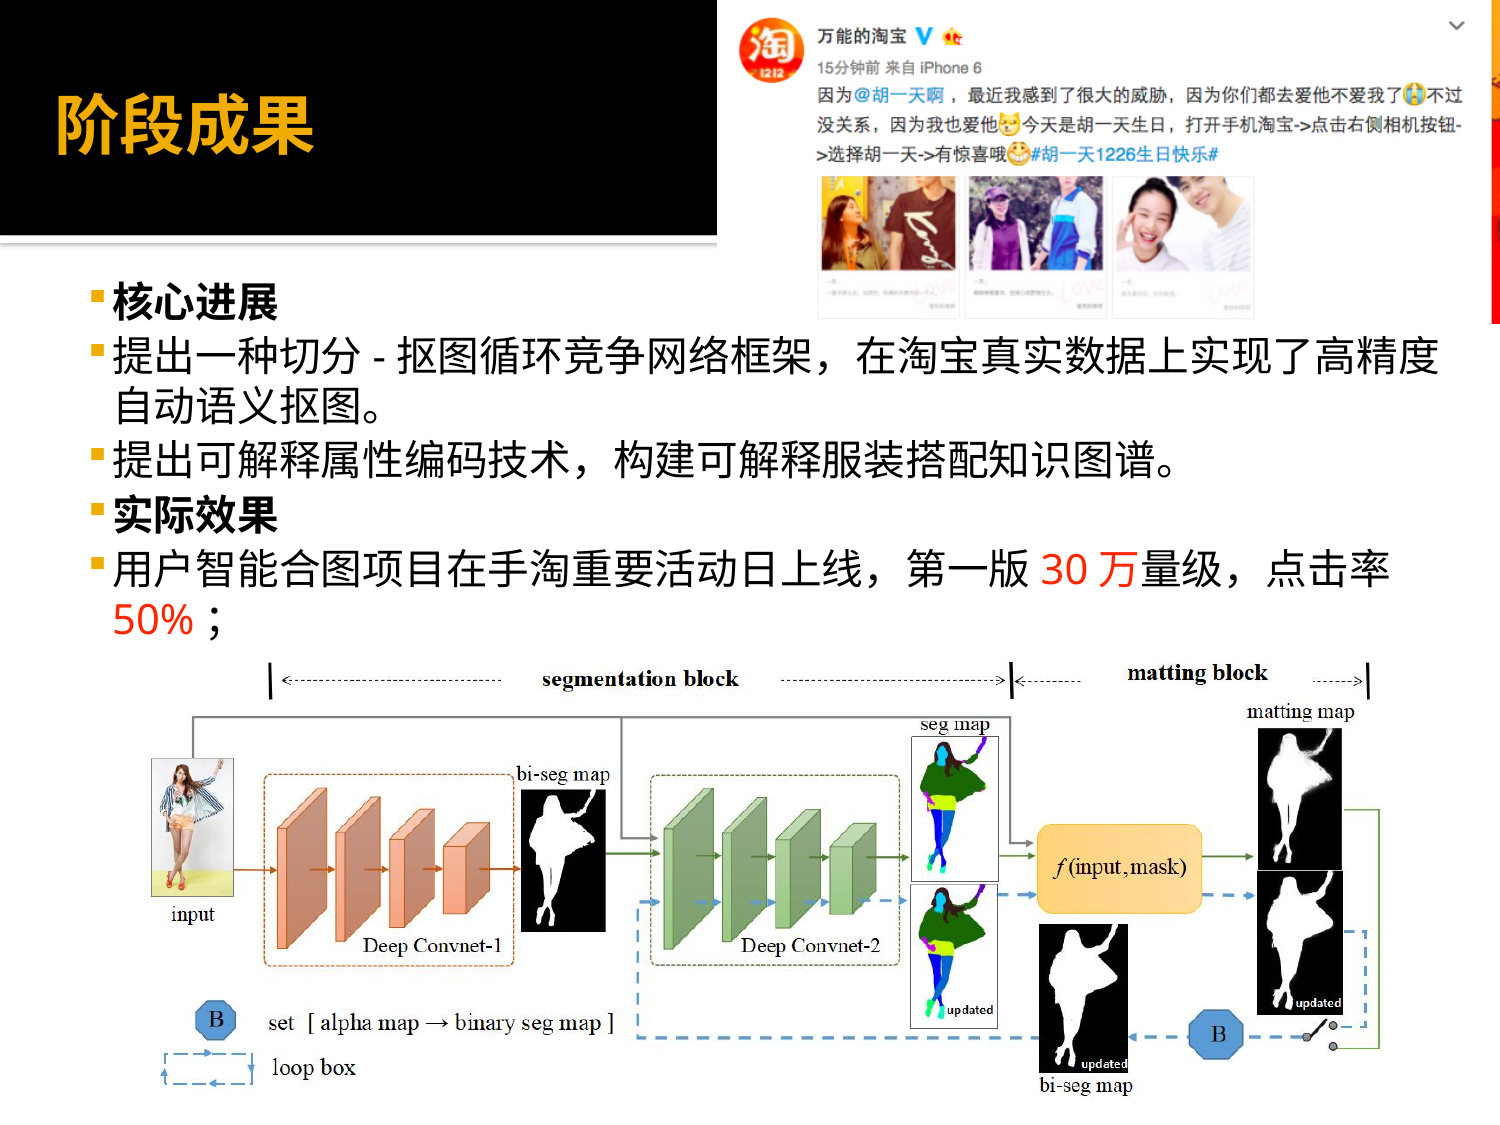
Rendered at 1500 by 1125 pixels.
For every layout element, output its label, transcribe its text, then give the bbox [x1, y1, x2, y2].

title 阶段成果 [46, 75, 711, 171]
list 核心进展 提出一种切分-抠图循环竞争网络框架，在淘宝真实数据上实现了高精度自动语义抠图。 提出可解释属性编码技术，构建可解释服装搭配知识图谱。 实际效果 用户智能合图项目在手淘重要活动日上线，第一版30万量级，点击率50%； [18, 267, 1473, 1043]
picture [717, 0, 1500, 325]
picture [144, 654, 1398, 1101]
